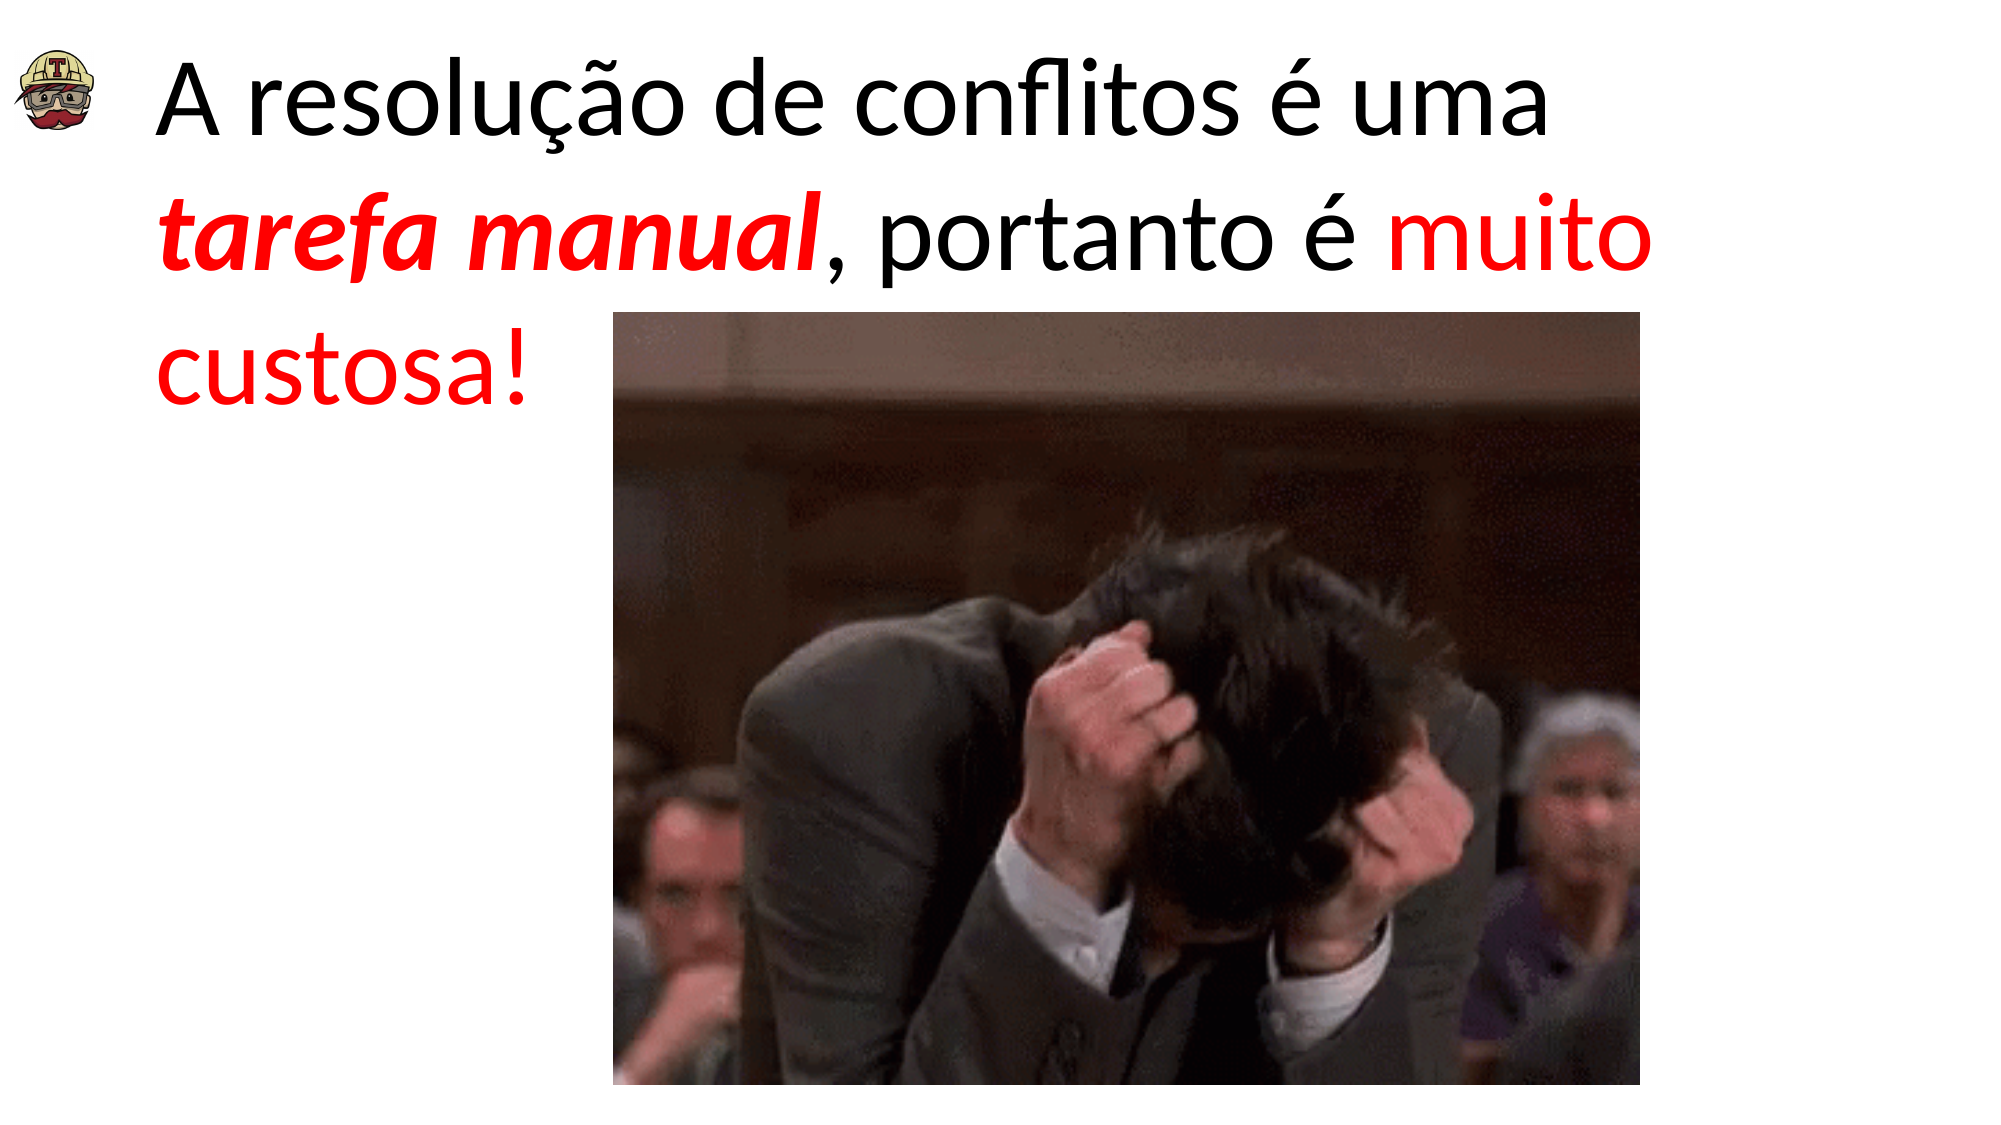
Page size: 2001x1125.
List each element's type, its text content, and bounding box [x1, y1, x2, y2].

picture [613, 312, 1640, 1085]
picture [14, 50, 94, 130]
text_box A resolução de conflitos é uma tarefa manual, portanto é muito custosa! [0, 15, 1824, 435]
